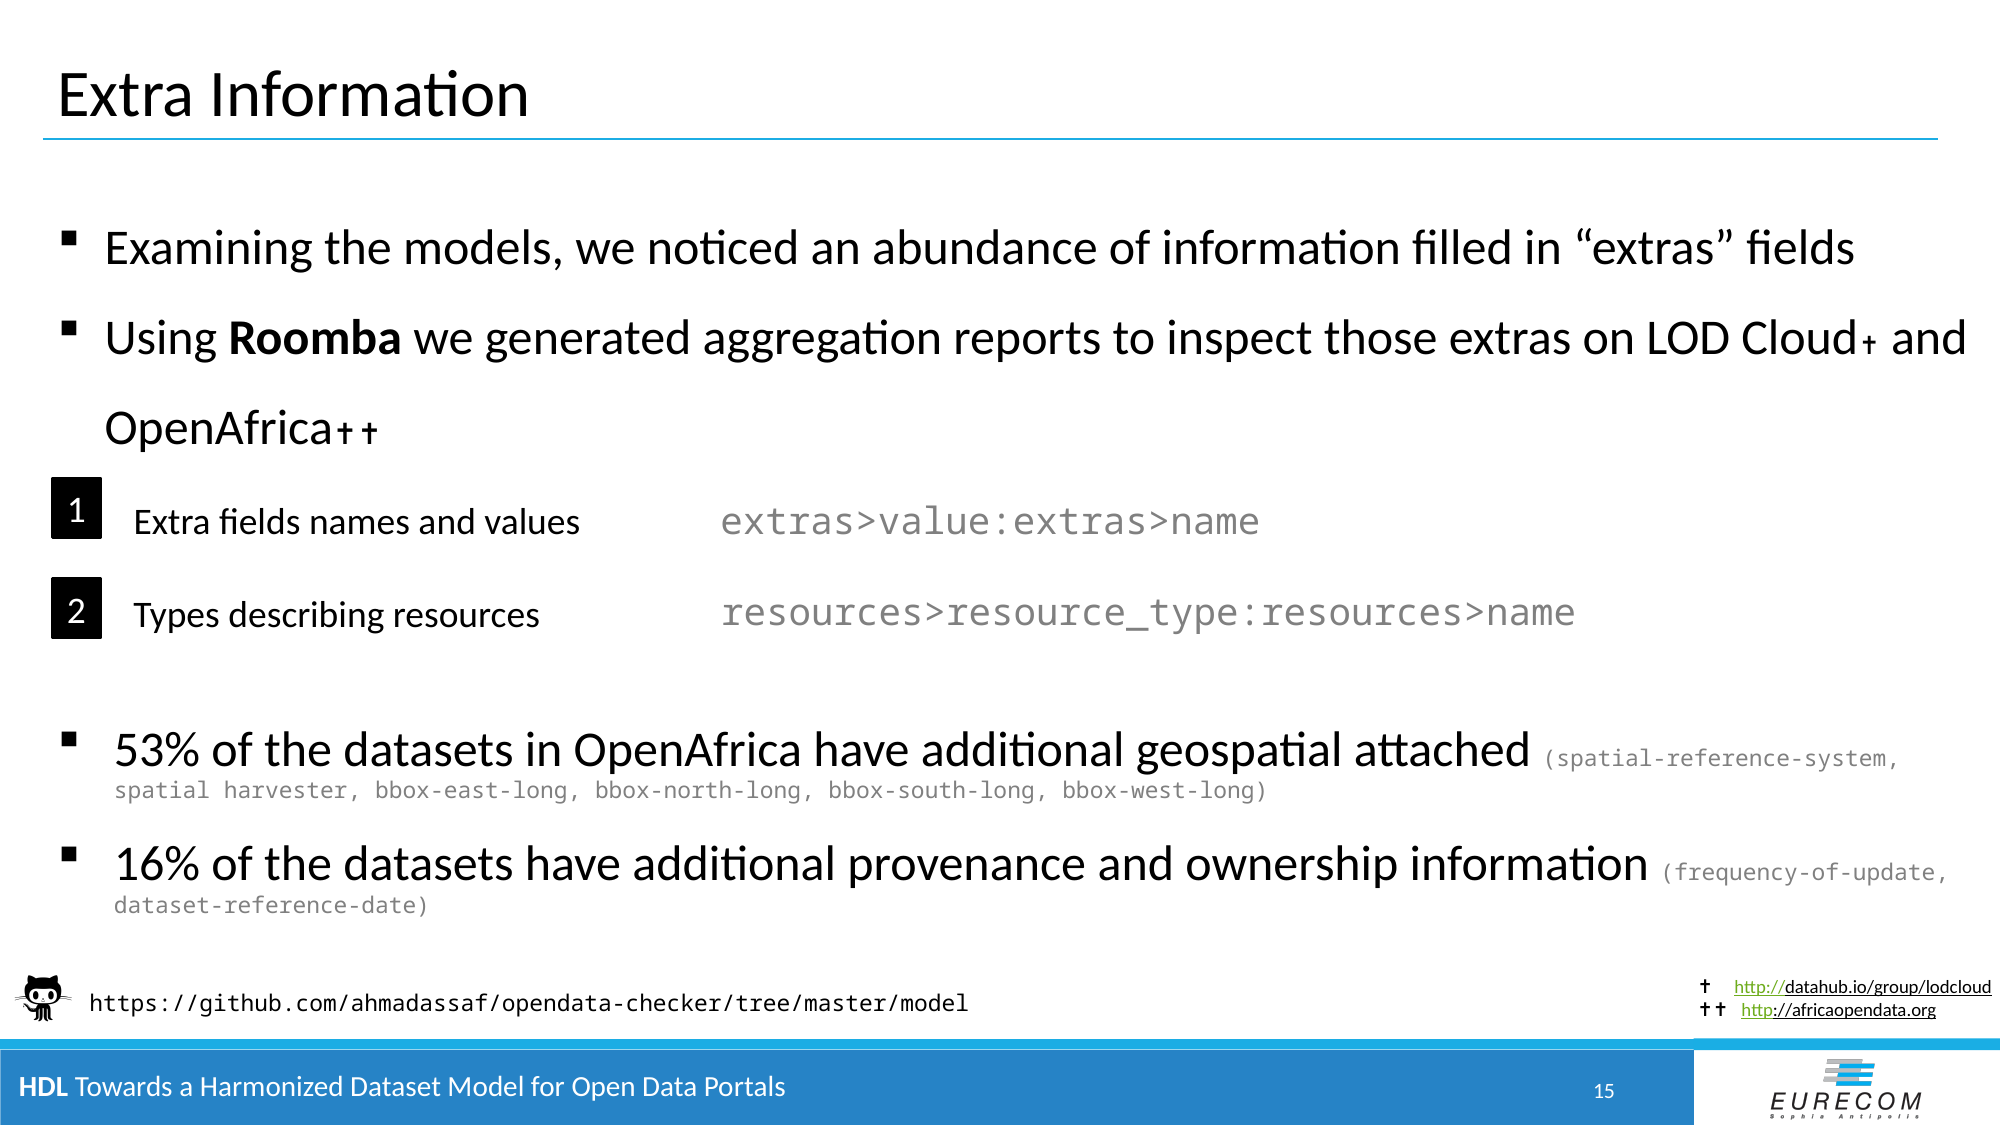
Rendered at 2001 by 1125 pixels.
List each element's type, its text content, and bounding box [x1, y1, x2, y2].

text_box 53% of the datasets in OpenAfrica have additional geospatial attached (spatial-reference-system, spatial harvester, bbox-east-long, bbox-north-long, bbox-south-long, bbox-west-long) 16% of the datasets have additional provenance and ownership information (frequency-of-update, dataset-reference-date) [42, 708, 2000, 926]
text_box Extra fields names and values [118, 489, 597, 549]
text_box 2 [51, 577, 102, 639]
text_box Types describing resources [118, 582, 556, 642]
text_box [42, 42, 1939, 140]
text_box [0, 1036, 2000, 1125]
text_box 1 [51, 477, 102, 539]
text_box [9, 963, 992, 1030]
text_box Examining the models, we noticed an abundance of information filled in “extras” fields Using Roomba we generated aggregation reports to inspect those extras on LOD Cloud✝ and OpenAfrica✝✝ [42, 176, 2000, 552]
text_box resources>resource_type:resources>name [706, 580, 1592, 641]
text_box ✝ http://datahub.io/group/lodcloud ✝✝ http://africaopendata.org [1682, 967, 2000, 1028]
text_box extras>value:extras>name [705, 489, 1276, 549]
